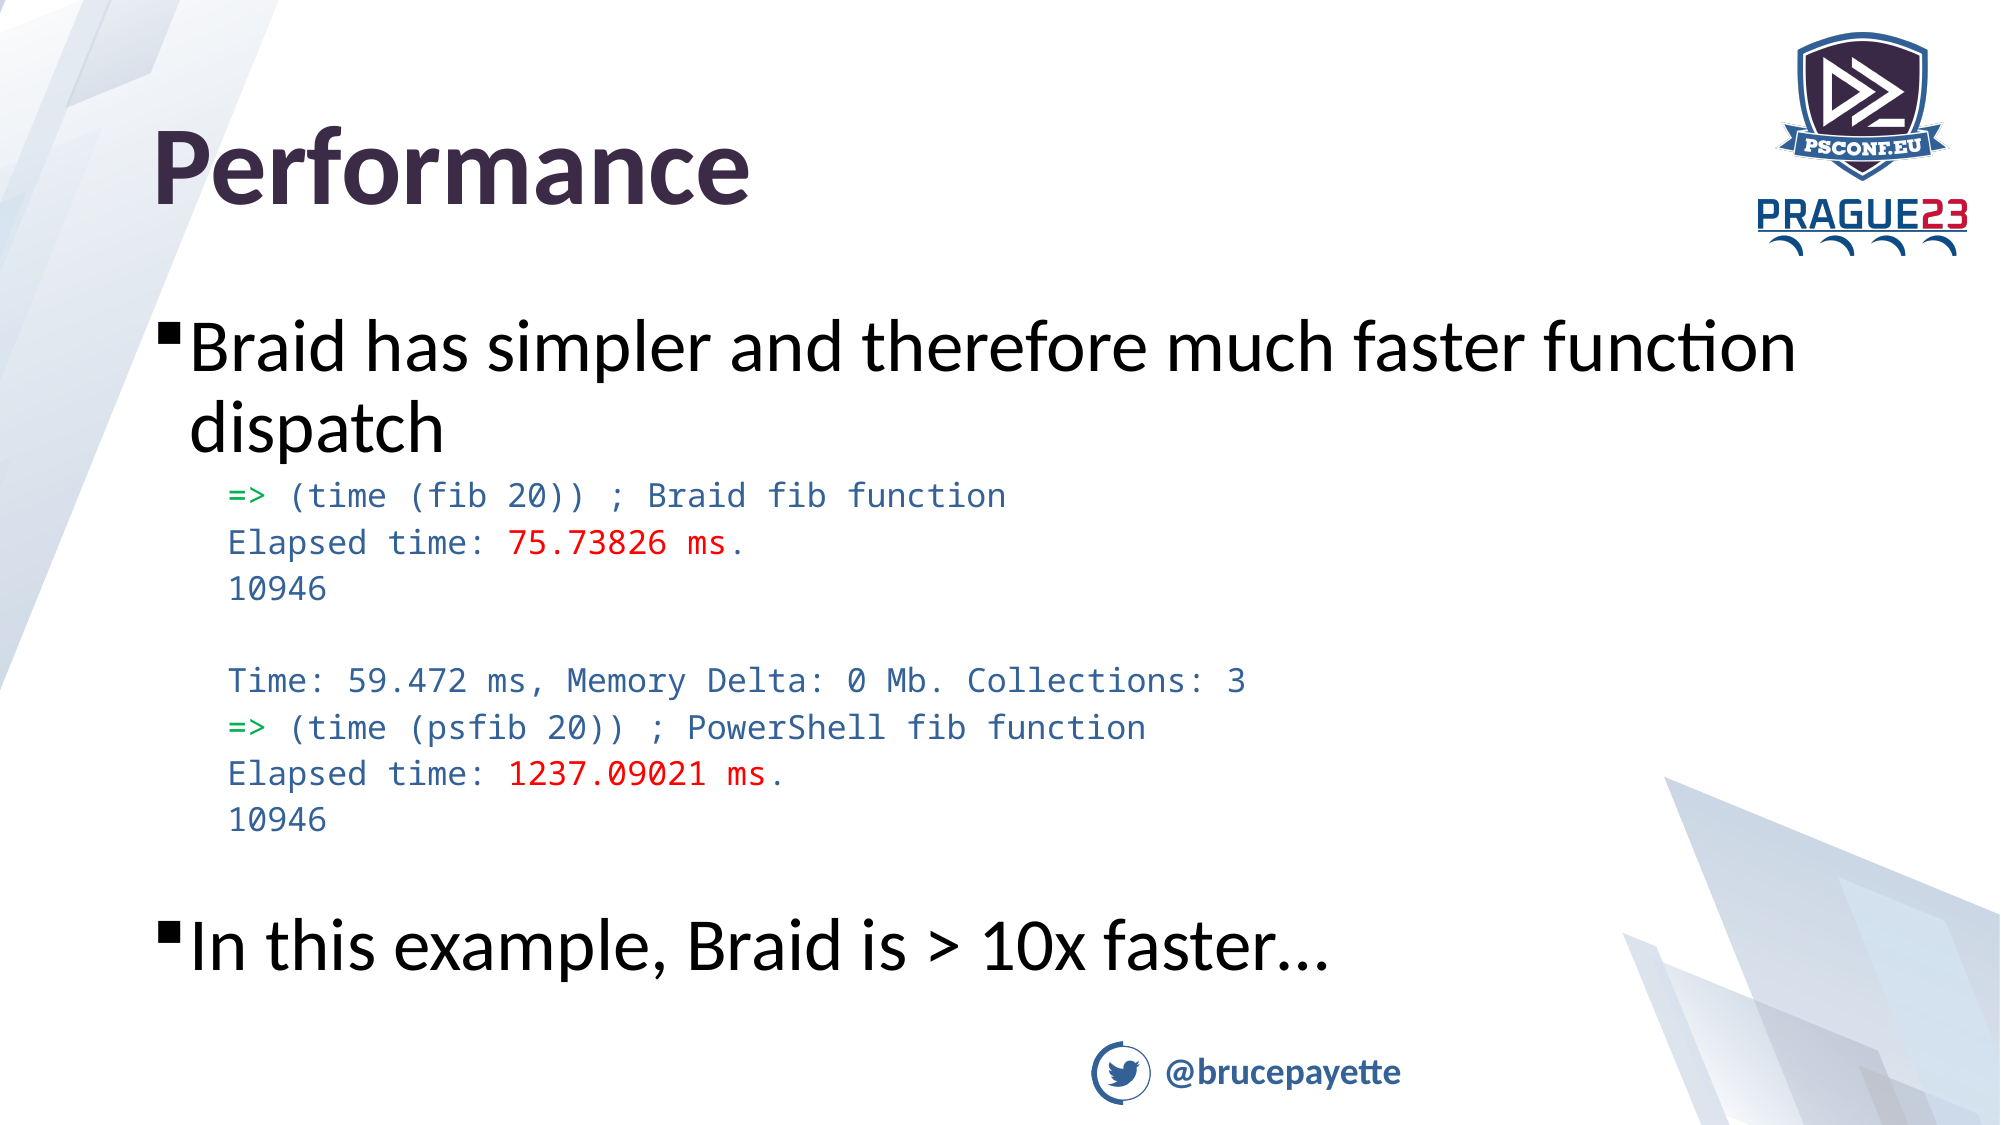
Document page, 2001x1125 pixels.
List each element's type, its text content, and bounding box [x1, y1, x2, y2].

list Braid has simpler and therefore much faster function dispatch => (time (fib 20)) ; Braid fib function Elapsed time: 75.73826 ms. 10946 Time: 59.472 ms, Memory Delta: 0 Mb. Collections: 3 => (time (psfib 20)) ; PowerShell fib function Elapsed time: 1237.09021 ms. 10946 In this example, Braid is > 10x faster… [137, 299, 1863, 1014]
picture [0, 0, 2000, 1125]
title Performance [137, 59, 1735, 278]
